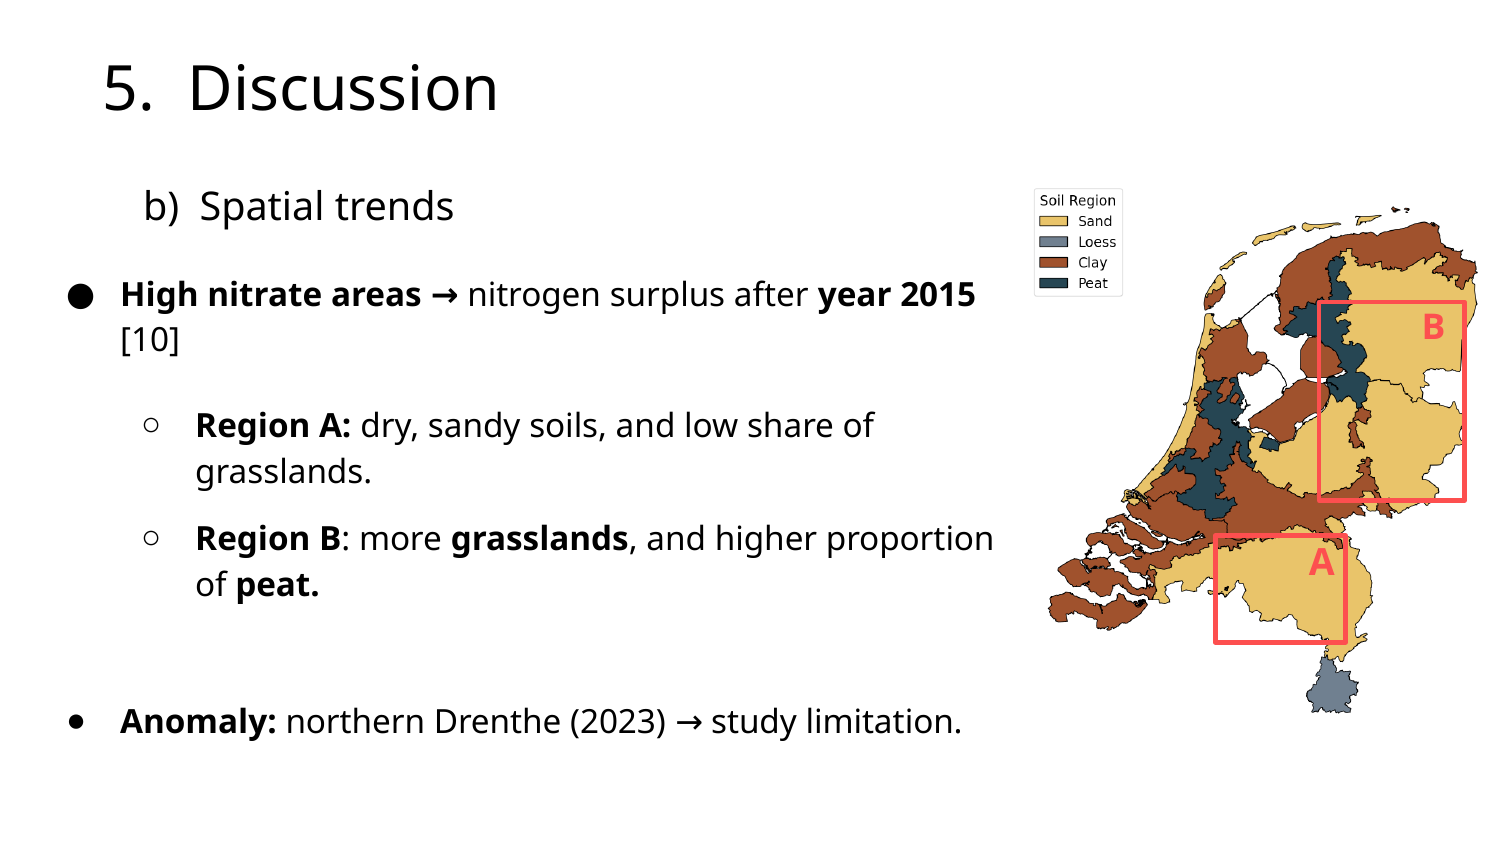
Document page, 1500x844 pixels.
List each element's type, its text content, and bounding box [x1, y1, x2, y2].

text_box High nitrate areas → nitrogen surplus after year 2015 [10] Region A: dry, sandy soils, and low share of grasslands. Region B: more grasslands, and higher proportion of peat. Anomaly: northern Drenthe (2023) → study limitation. [30, 251, 1031, 756]
title b) Spatial trends [128, 165, 933, 241]
picture [1021, 176, 1486, 725]
title 5. Discussion [87, 32, 656, 134]
